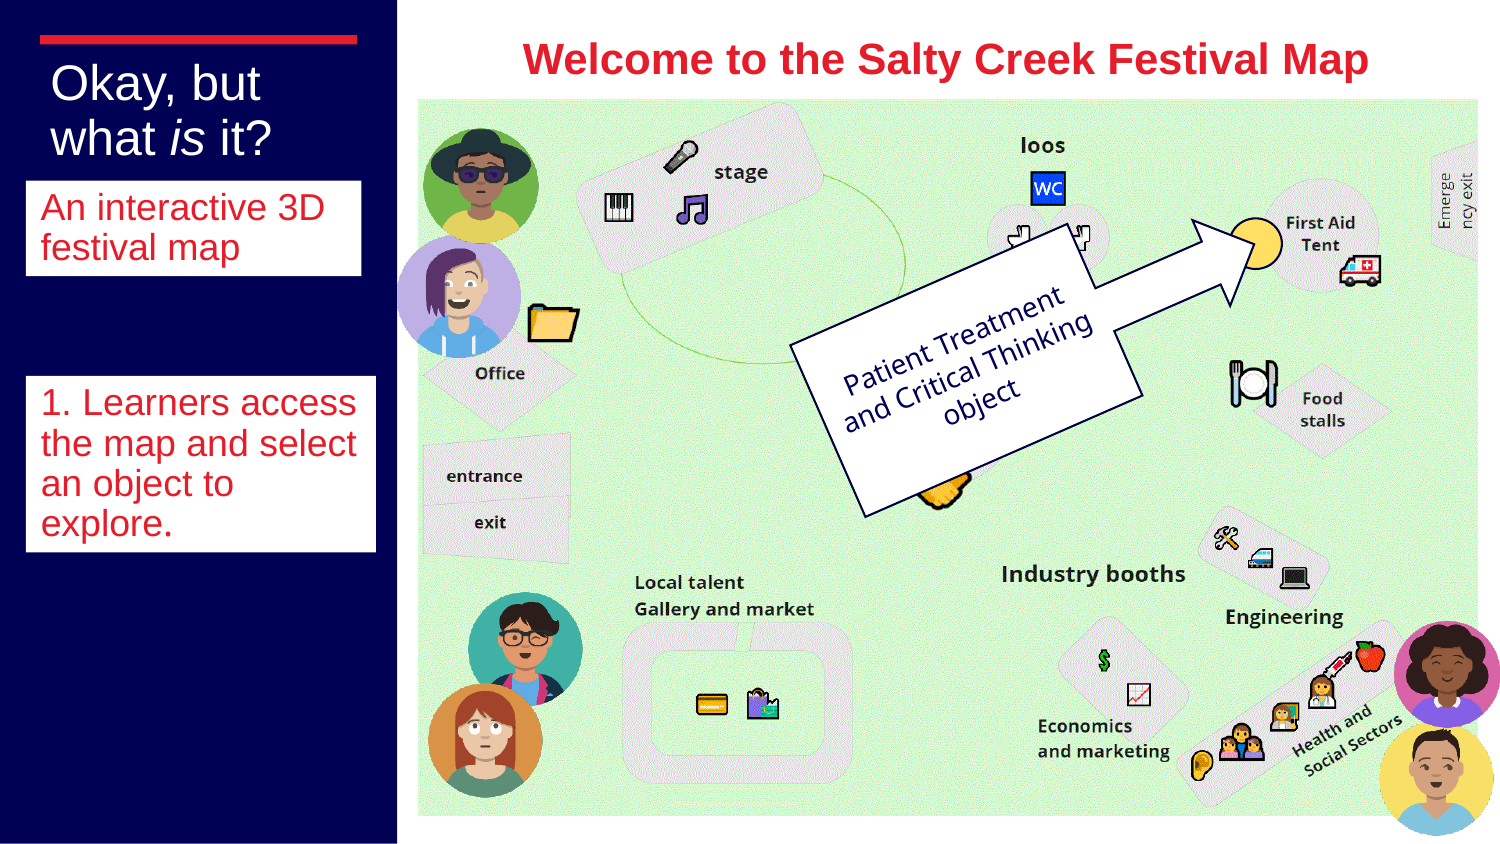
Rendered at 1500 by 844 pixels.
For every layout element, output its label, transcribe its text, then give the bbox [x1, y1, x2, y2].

picture [391, 99, 1500, 840]
text_box Welcome to the Salty Creek Festival Map [522, 29, 1500, 165]
text_box An interactive 3D festival map [25, 180, 362, 277]
title Okay, but what is it? [50, 50, 384, 186]
text_box 1. Learners access the map and select an object to explore. [25, 375, 376, 553]
